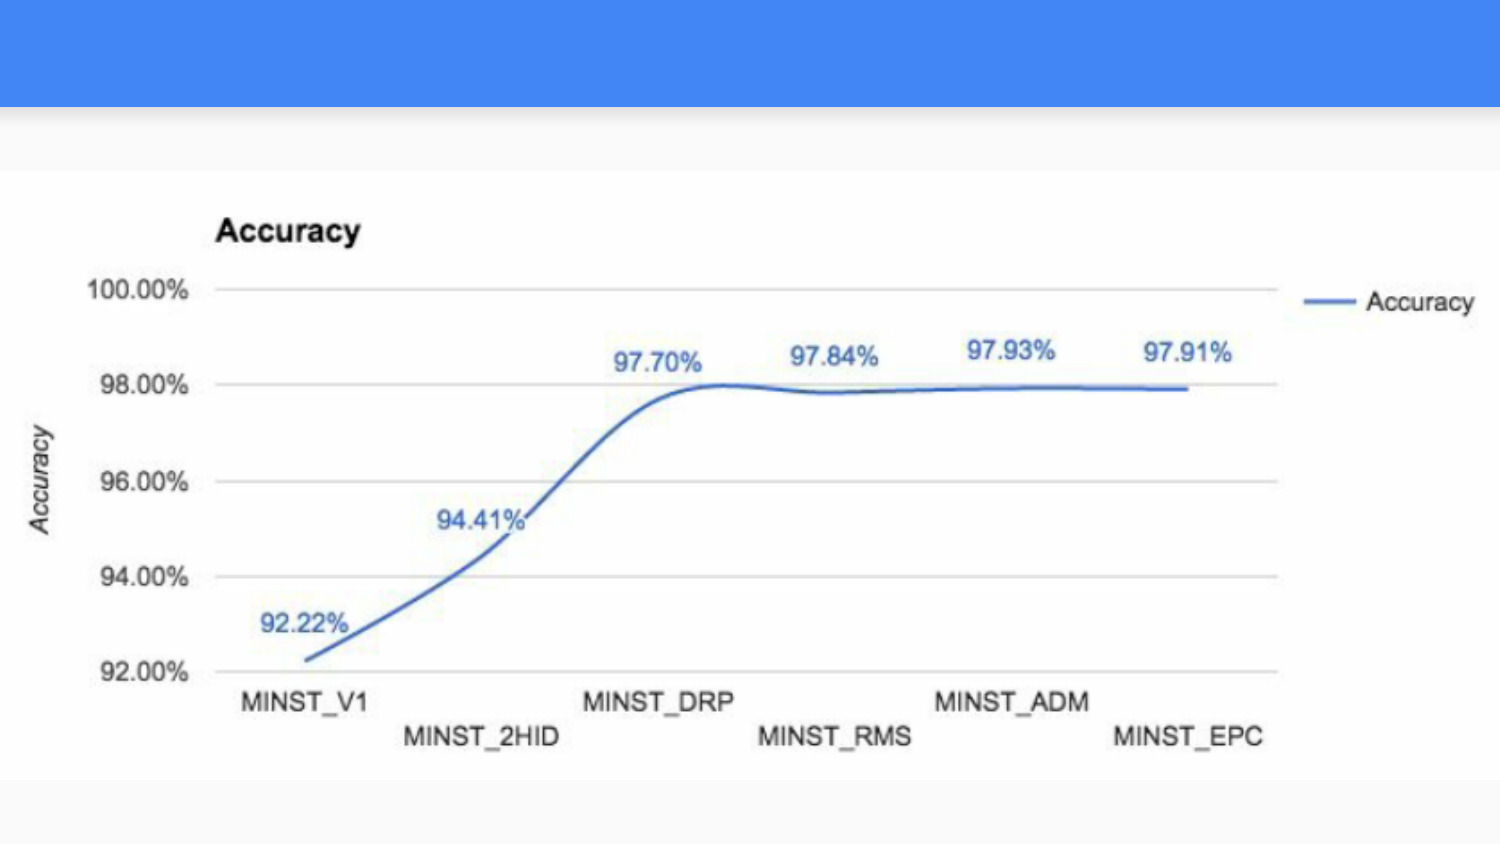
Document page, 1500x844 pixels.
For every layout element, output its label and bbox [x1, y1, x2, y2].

picture [0, 171, 1500, 780]
